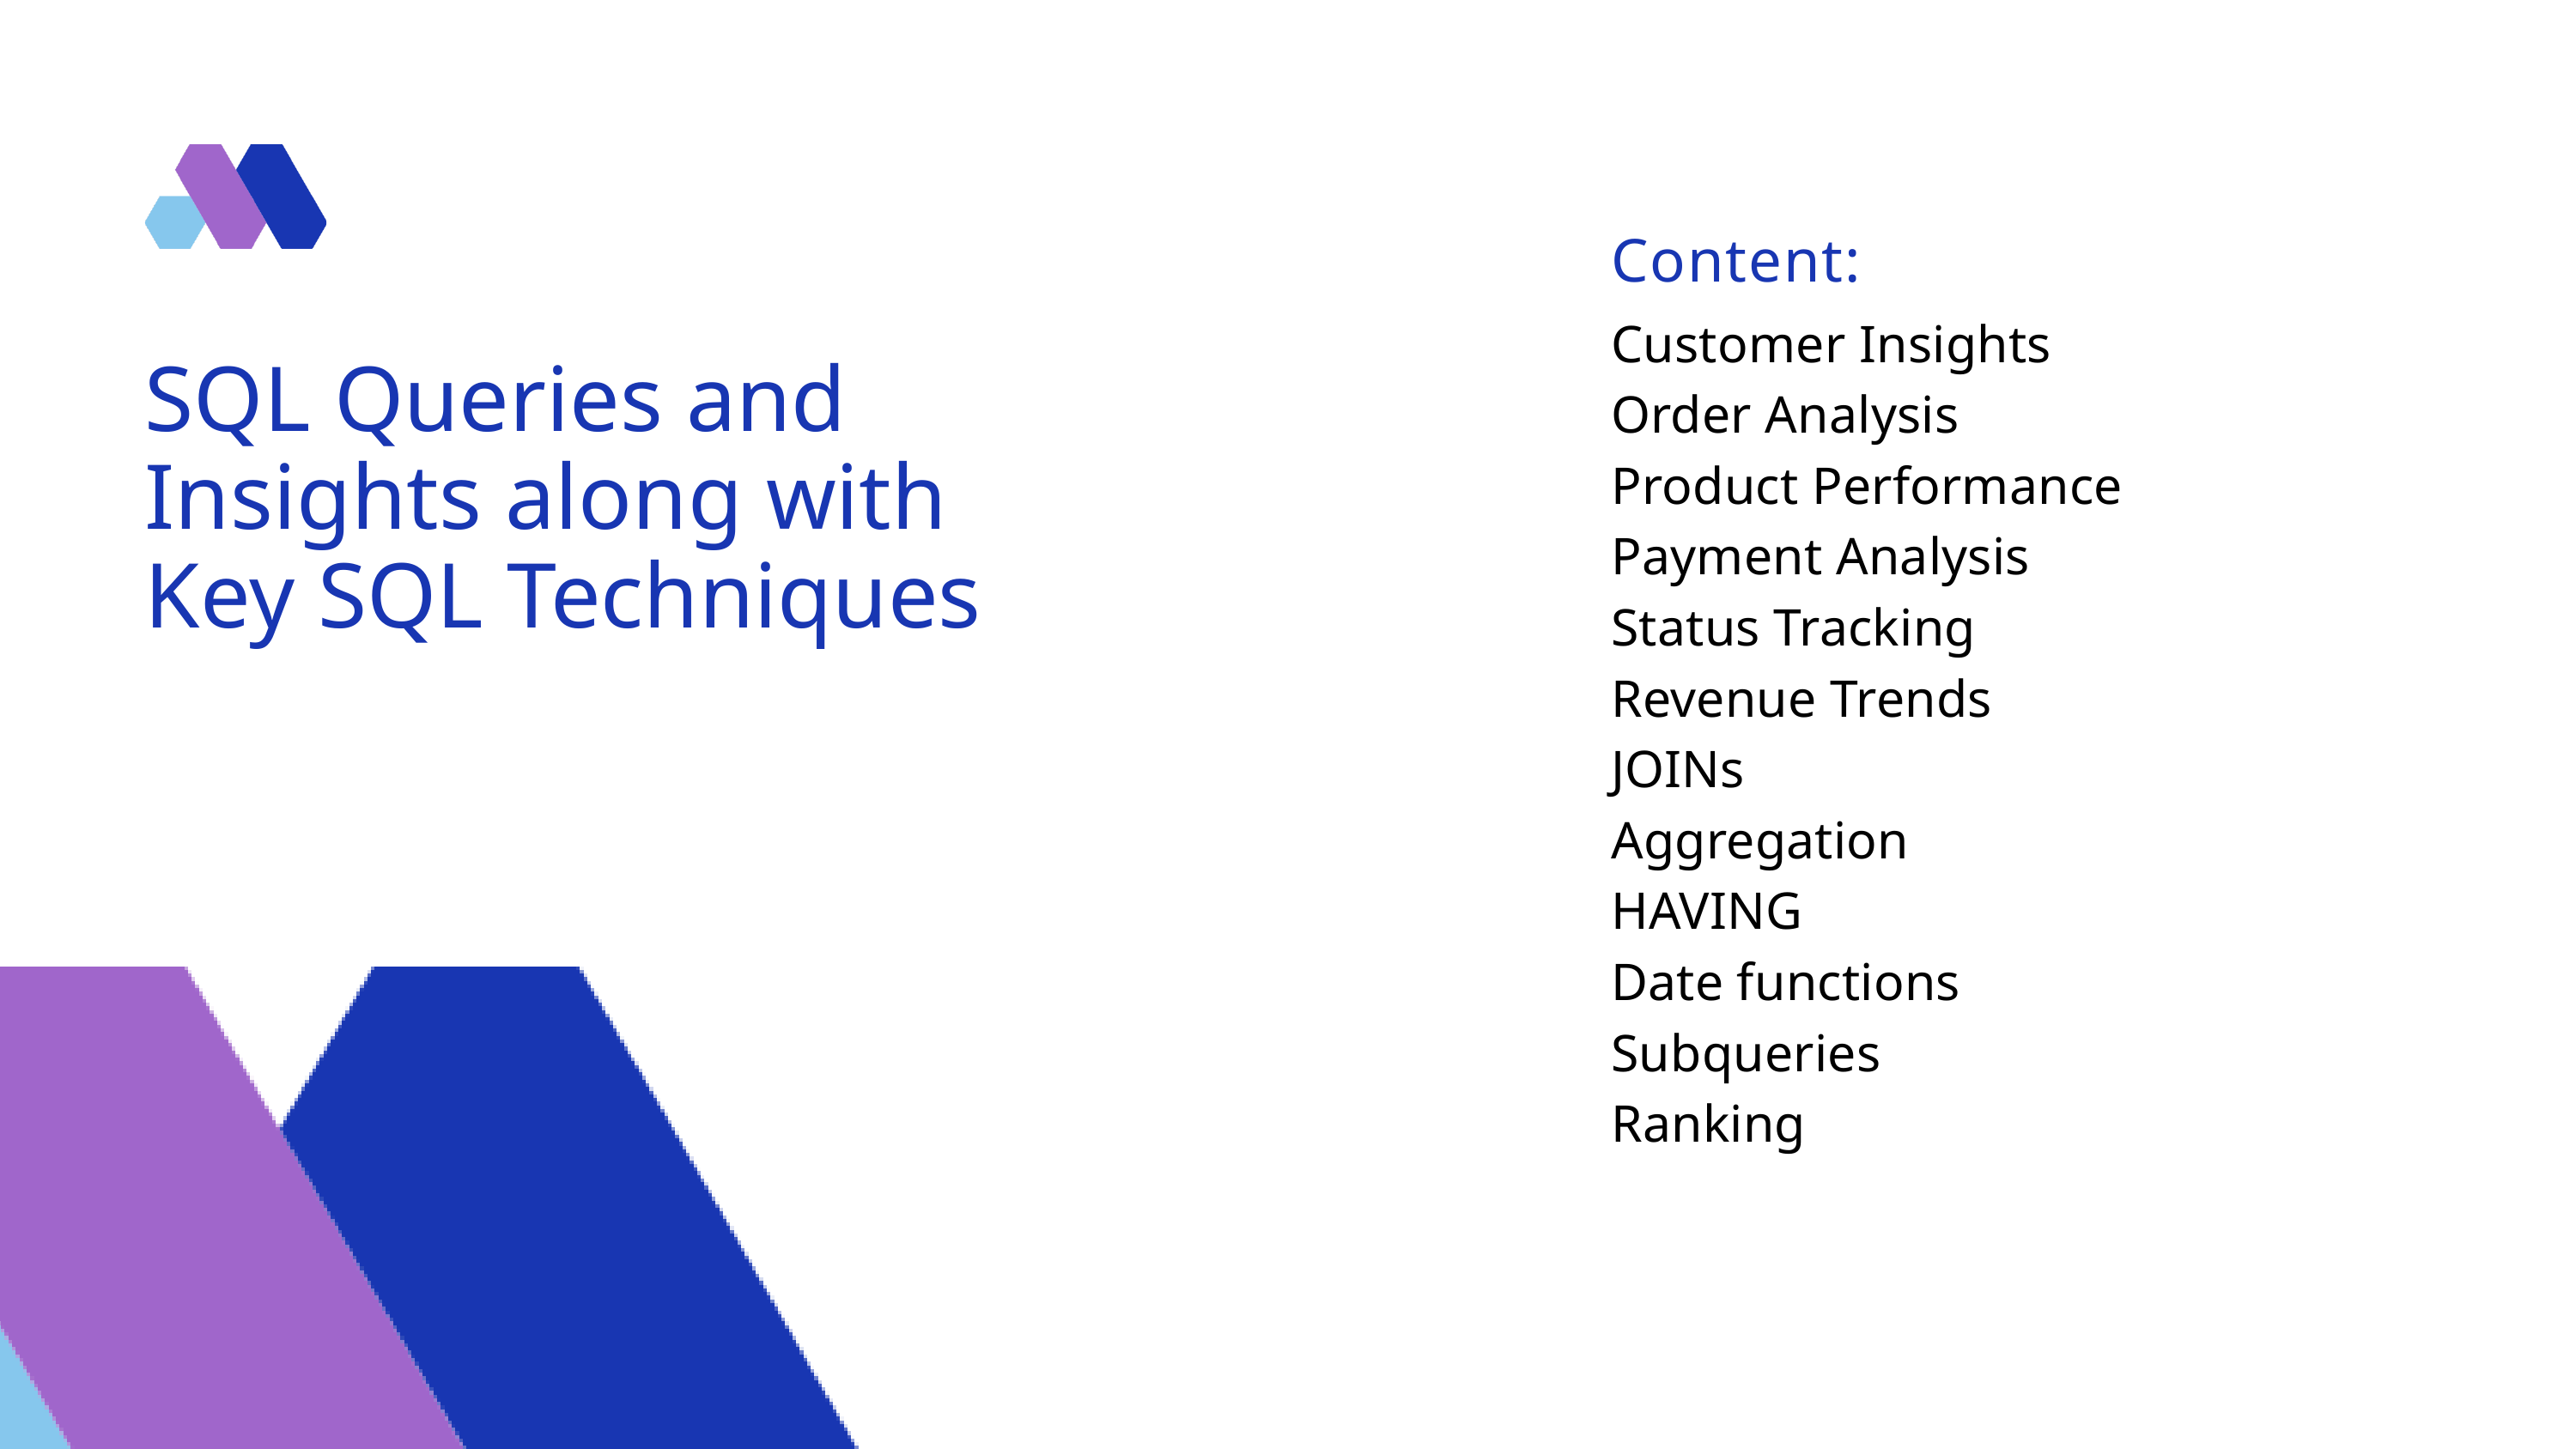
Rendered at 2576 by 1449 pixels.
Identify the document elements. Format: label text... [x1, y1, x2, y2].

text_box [1610, 223, 2232, 1149]
text_box [144, 144, 327, 249]
text_box SQL Queries and Insights along with Key SQL Techniques [144, 350, 993, 646]
text_box [0, 967, 870, 1449]
